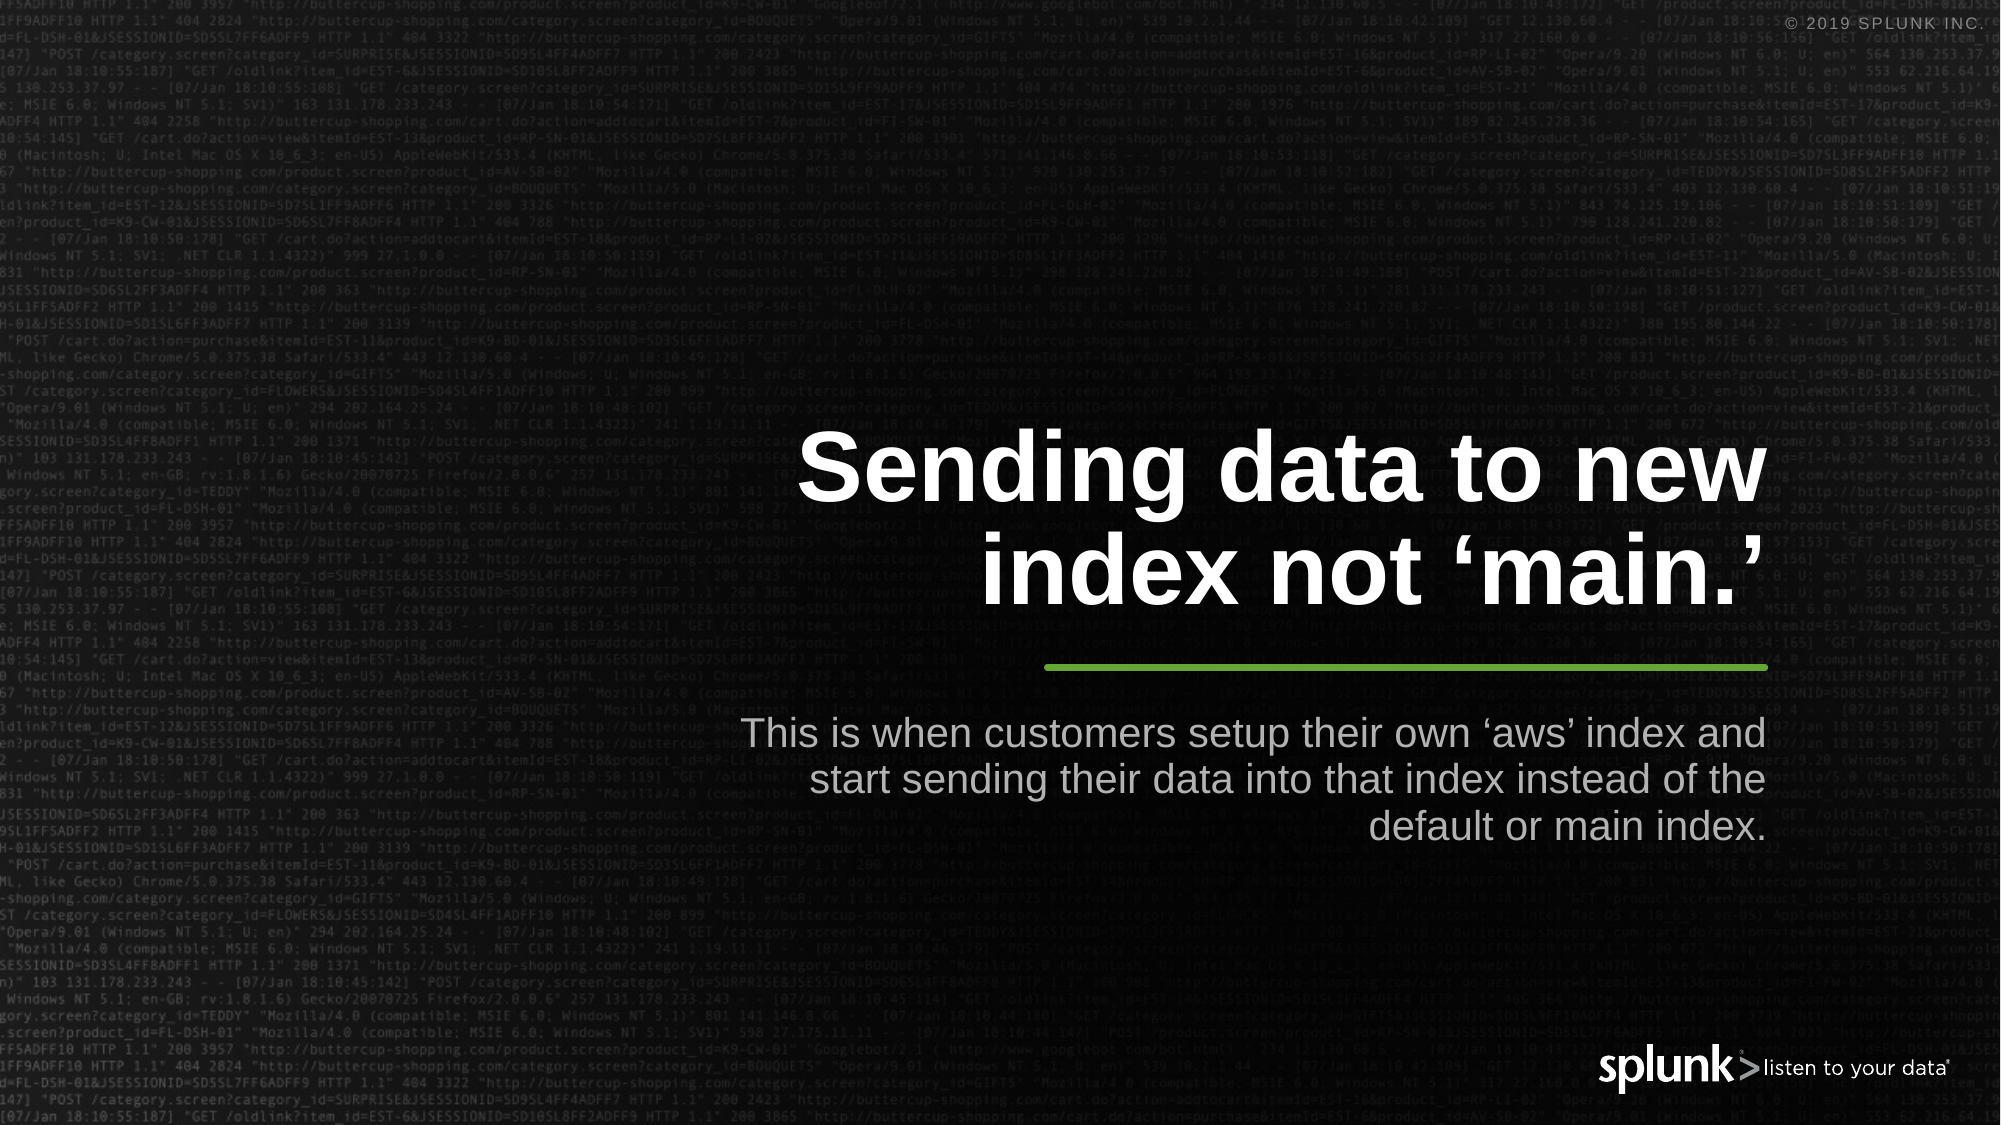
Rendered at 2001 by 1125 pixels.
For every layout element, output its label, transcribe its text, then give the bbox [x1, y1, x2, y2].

title Sending data to new index not ‘main.’ [701, 160, 1768, 625]
picture [0, 0, 2001, 1125]
subtitle This is when customers setup their own ‘aws’ index and start sending their data into that index instead of the default or main index. [701, 681, 1768, 878]
